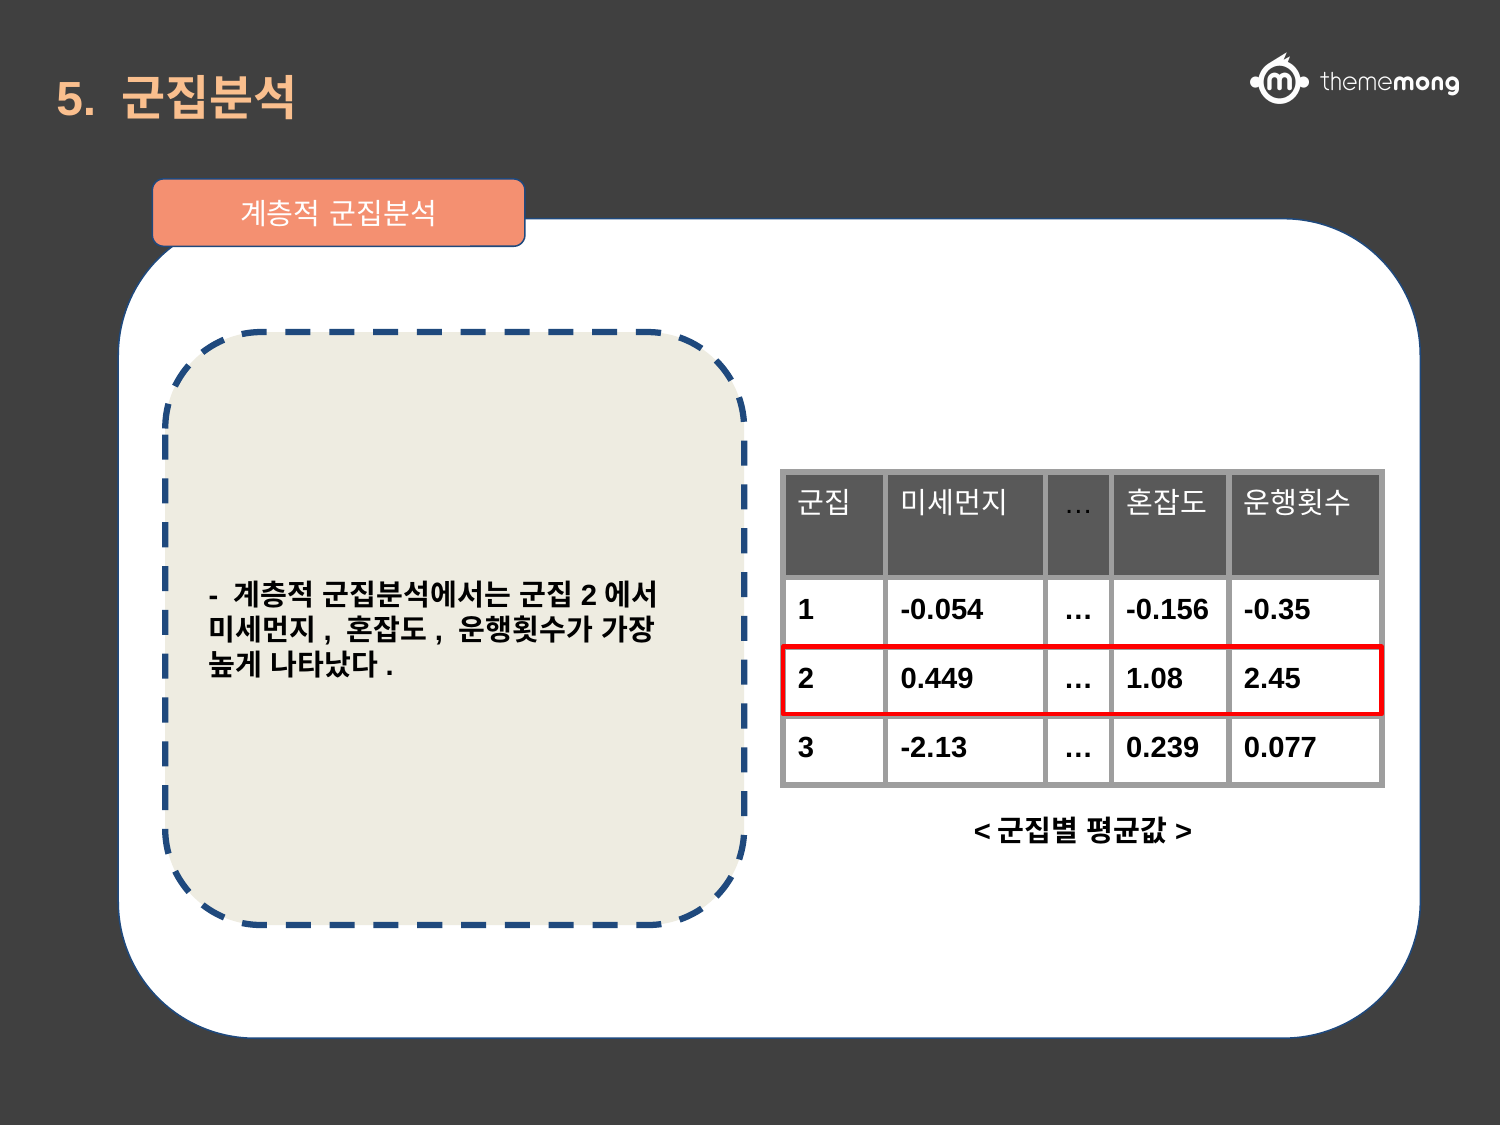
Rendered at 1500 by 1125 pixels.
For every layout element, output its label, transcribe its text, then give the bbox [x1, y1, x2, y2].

table_cell … [1048, 580, 1109, 644]
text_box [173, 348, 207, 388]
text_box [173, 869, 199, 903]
table_cell 0.077 [1232, 719, 1379, 782]
table_cell -0.35 [1232, 580, 1379, 644]
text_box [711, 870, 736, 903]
text_box 계층적 군집분석 [152, 178, 525, 247]
table_cell … [1048, 719, 1109, 782]
table_cell 3 [786, 719, 883, 782]
title 5. 군집분석 [41, 66, 1247, 270]
table_cell 1 [786, 580, 883, 644]
table_header … [1048, 475, 1109, 575]
table_cell -2.13 [888, 719, 1043, 782]
table_header 군집 [786, 475, 883, 575]
text_box - 계층적 군집분석에서는 군집2에서 미세먼지, 혼잡도, 운행횟수가 가장 높게 나타났다. [165, 332, 745, 926]
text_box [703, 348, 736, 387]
table_header 운행횟수 [1232, 475, 1379, 575]
text_box <군집별 평균값> [829, 796, 1336, 862]
table_cell -0.156 [1114, 580, 1226, 644]
table_header 혼잡도 [1114, 475, 1226, 575]
table_cell 0.239 [1114, 719, 1226, 782]
text_box [118, 218, 1421, 1039]
picture [1250, 52, 1459, 104]
table_cell -0.054 [888, 580, 1043, 644]
text_box [783, 646, 1382, 714]
table_header 미세먼지 [888, 475, 1043, 575]
